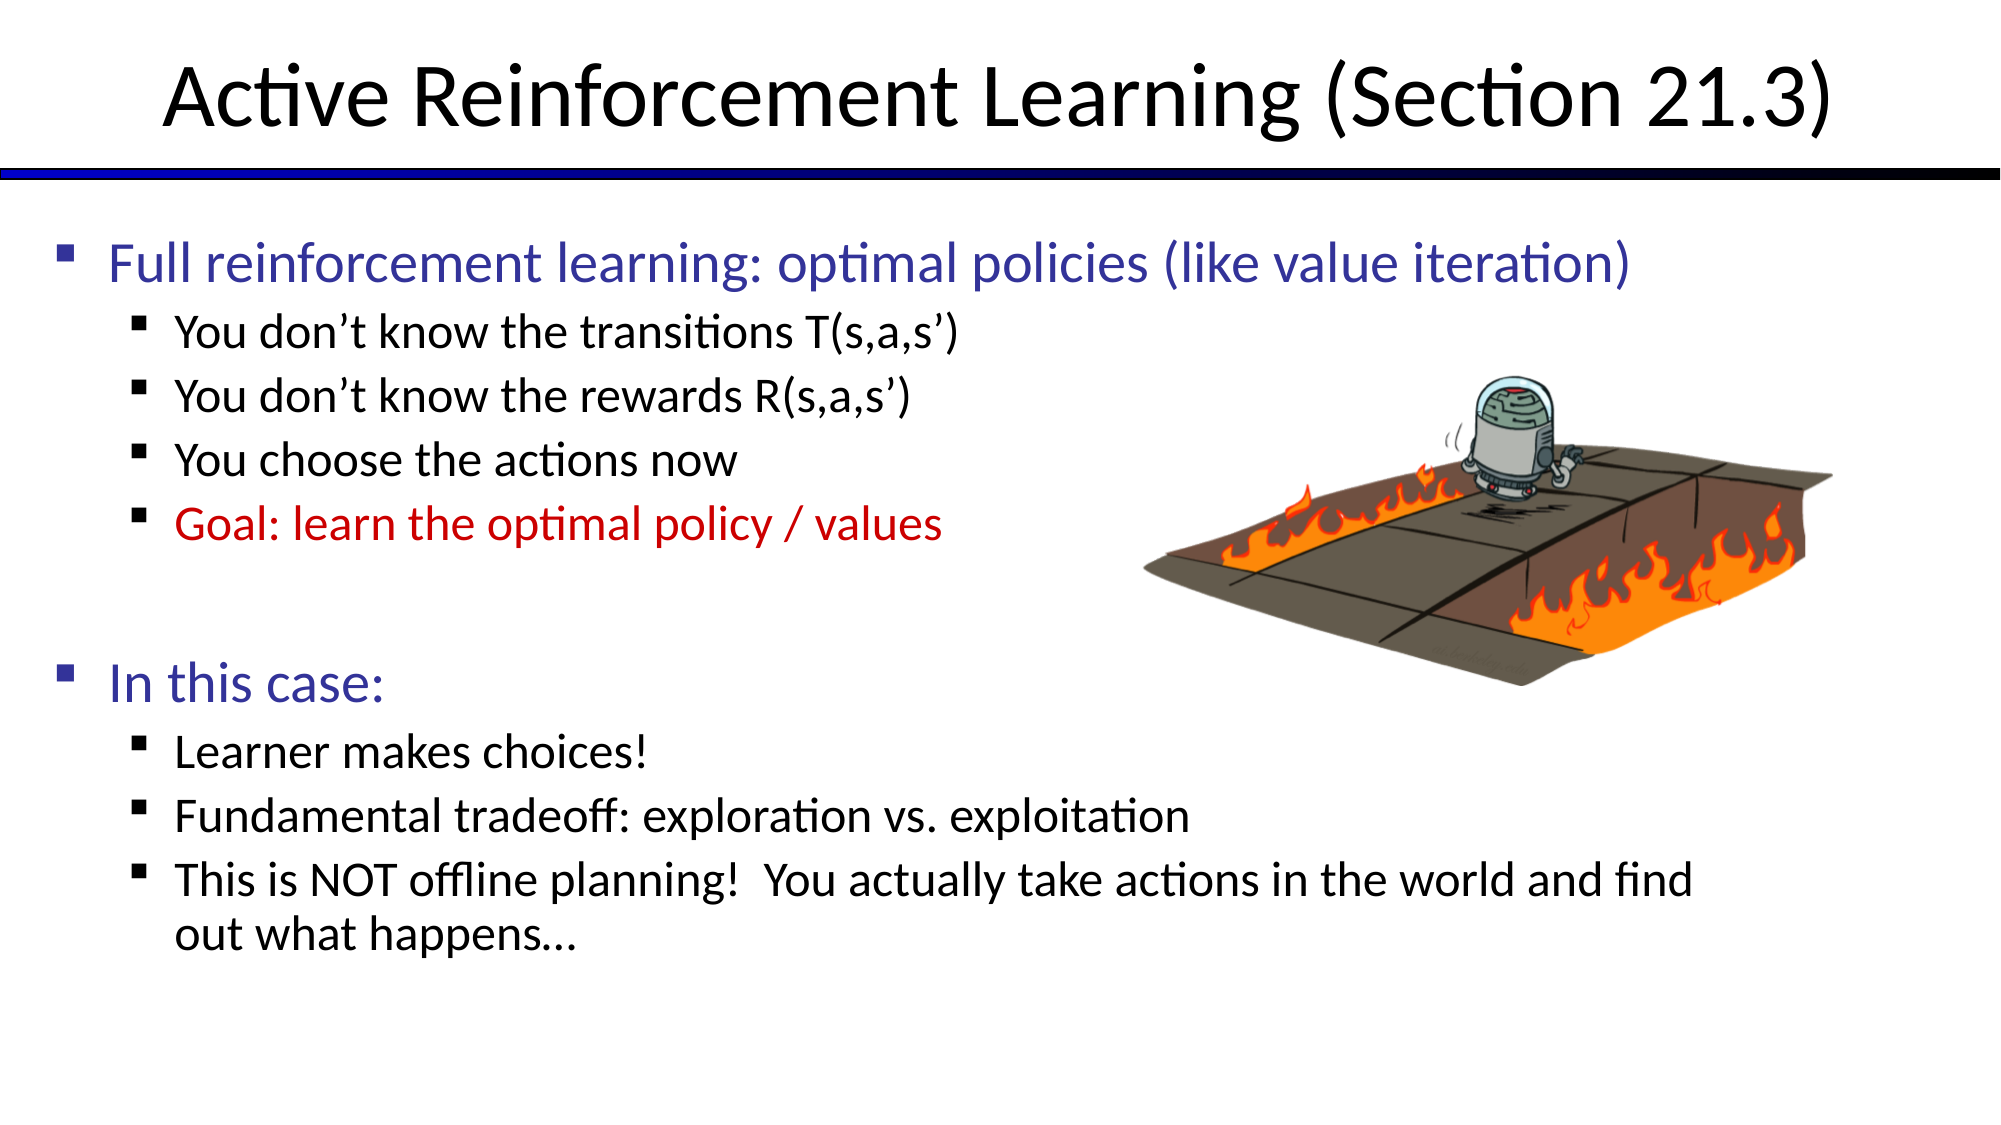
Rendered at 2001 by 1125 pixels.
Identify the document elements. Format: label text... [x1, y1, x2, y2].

title Active Reinforcement Learning (Section 21.3) [0, 0, 2000, 184]
picture [1137, 349, 1834, 687]
list Full reinforcement learning: optimal policies (like value iteration) You don’t know the transitions T(s,a,s’) You don’t know the rewards R(s,a,s’) You choose the actions now Goal: learn the optimal policy / values In this case: Learner makes choices! Fundamental tradeoff: exploration vs. exploitation This is NOT offline planning! You actually take actions in the world and find out what happens… [37, 224, 1713, 968]
